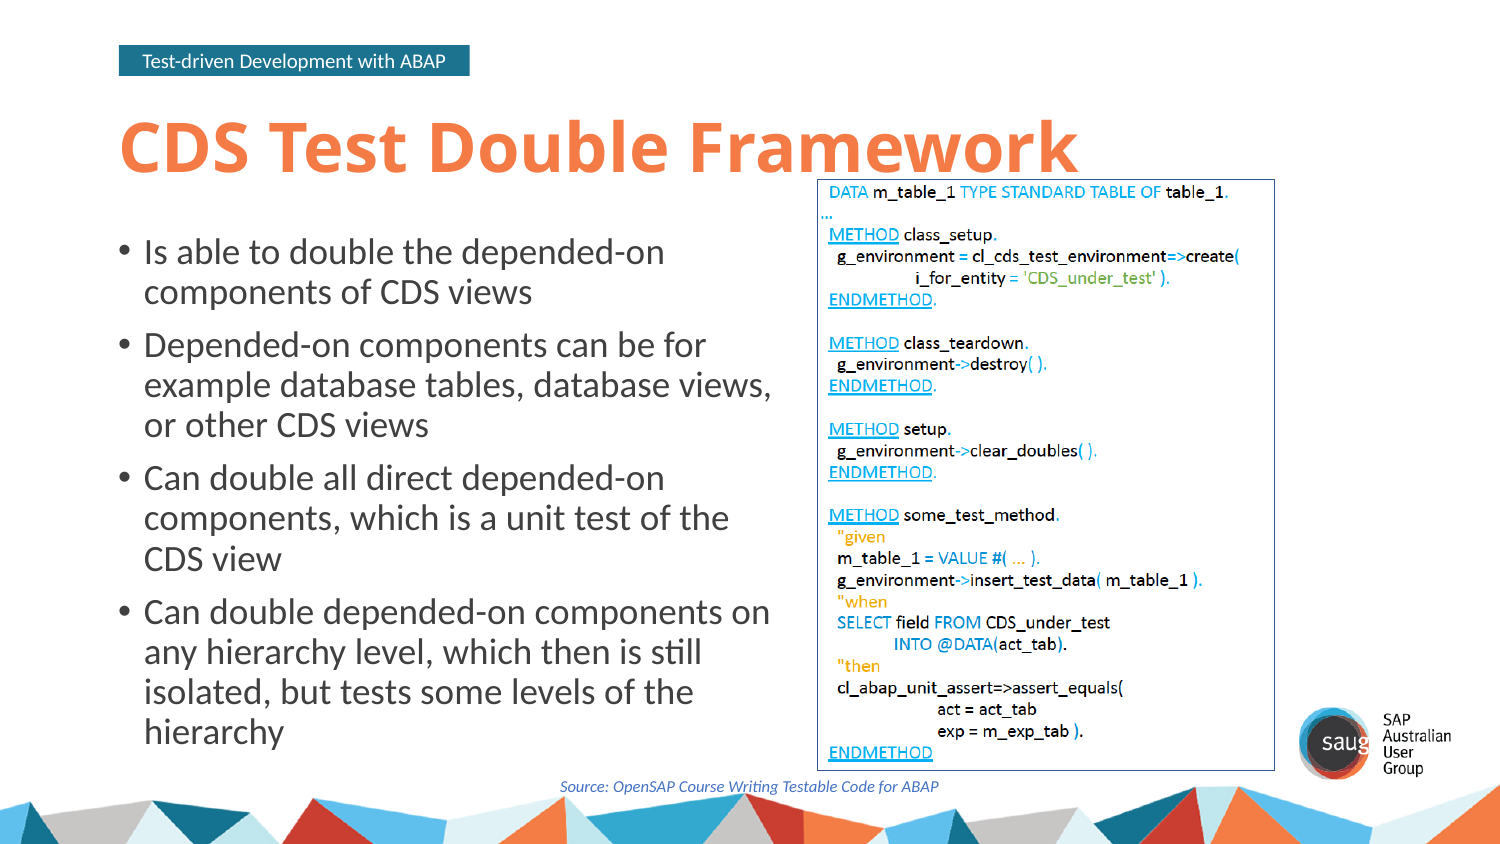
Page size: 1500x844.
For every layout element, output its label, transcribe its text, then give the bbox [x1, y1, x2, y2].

picture [0, 0, 1500, 844]
footer Test-driven Development with ABAP [118, 45, 470, 76]
title CDS Test Double Framework [103, 78, 1397, 223]
list Is able to double the depended-on components of CDS views Depended-on components can be for example database tables, database views, or other CDS views Can double all direct depended-on components, which is a unit test of the CDS view Can double depended-on components on any hierarchy level, which then is still isolated, but tests some levels of the hierarchy [103, 224, 809, 760]
text_box Source: OpenSAP Course Writing Testable Code for ABAP [545, 767, 955, 803]
